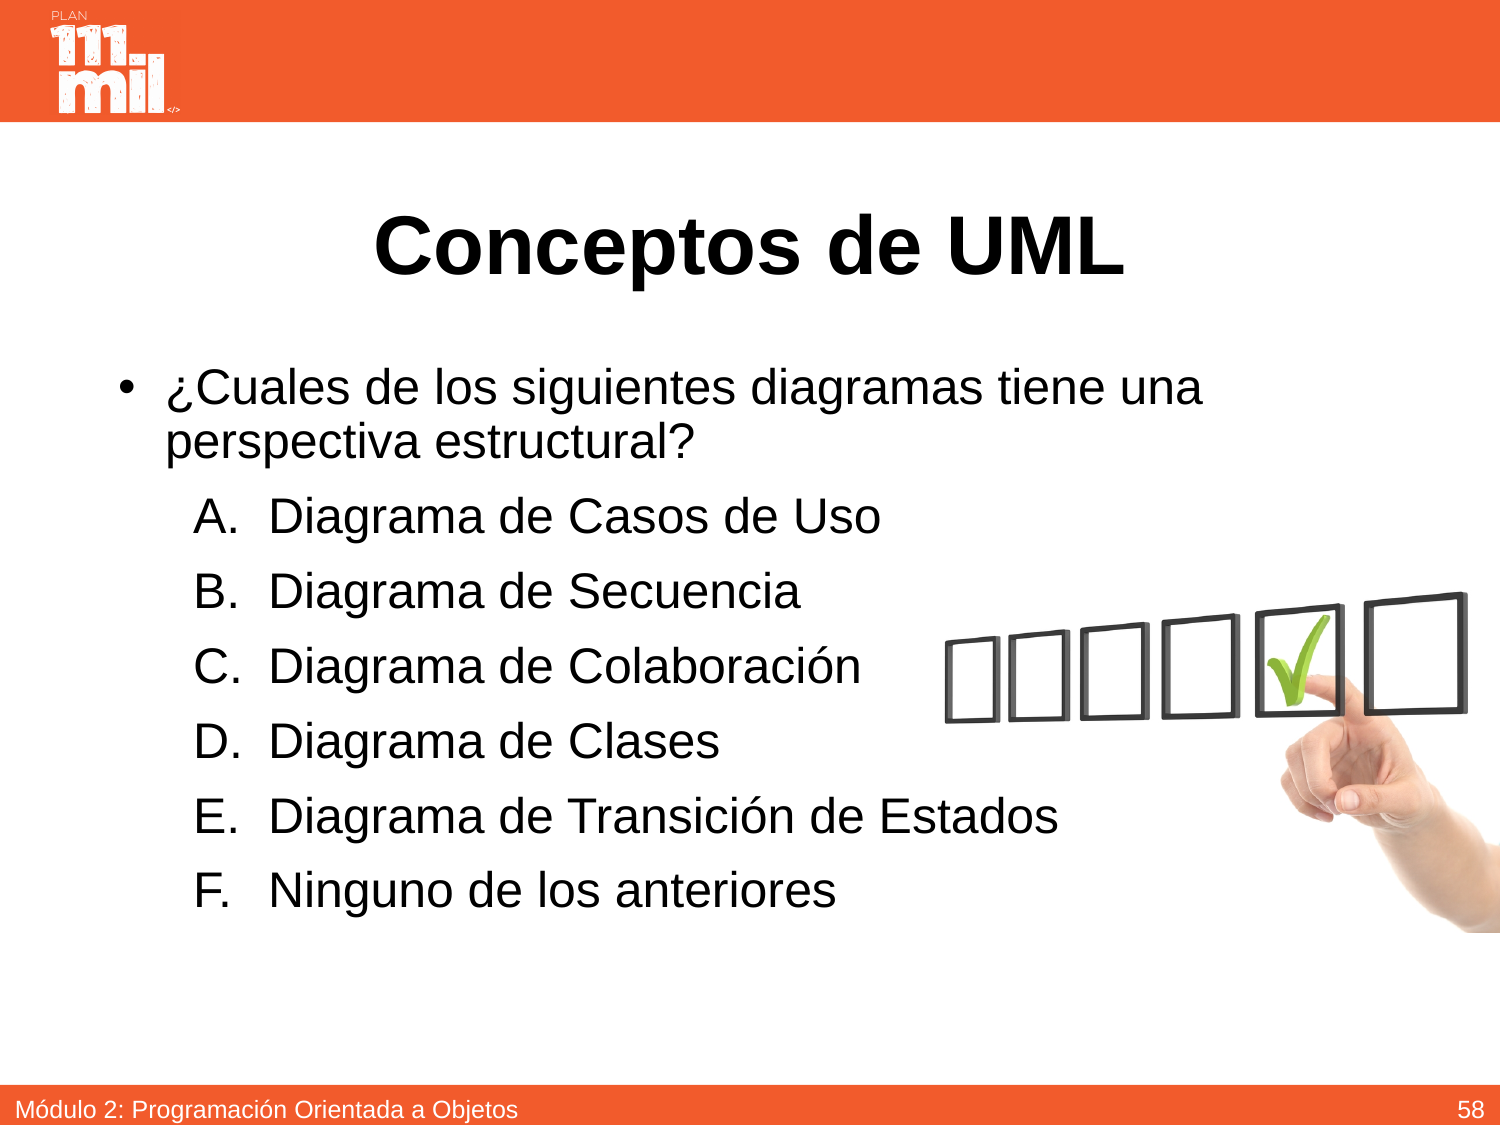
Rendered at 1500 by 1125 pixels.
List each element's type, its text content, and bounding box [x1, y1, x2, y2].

slide_number 57 [1162, 1078, 1500, 1125]
title Conceptos de UML [103, 147, 1397, 348]
list ¿Cuales de los siguientes diagramas tiene una perspectiva estructural? Diagrama de Casos de Uso Diagrama de Secuencia Diagrama de Colaboración Diagrama de Clases Diagrama de Transición de Estados Ninguno de los anteriores [103, 354, 1397, 1069]
picture [915, 542, 1500, 933]
footer Módulo 2: Programación Orientada a Objetos [0, 1078, 606, 1125]
